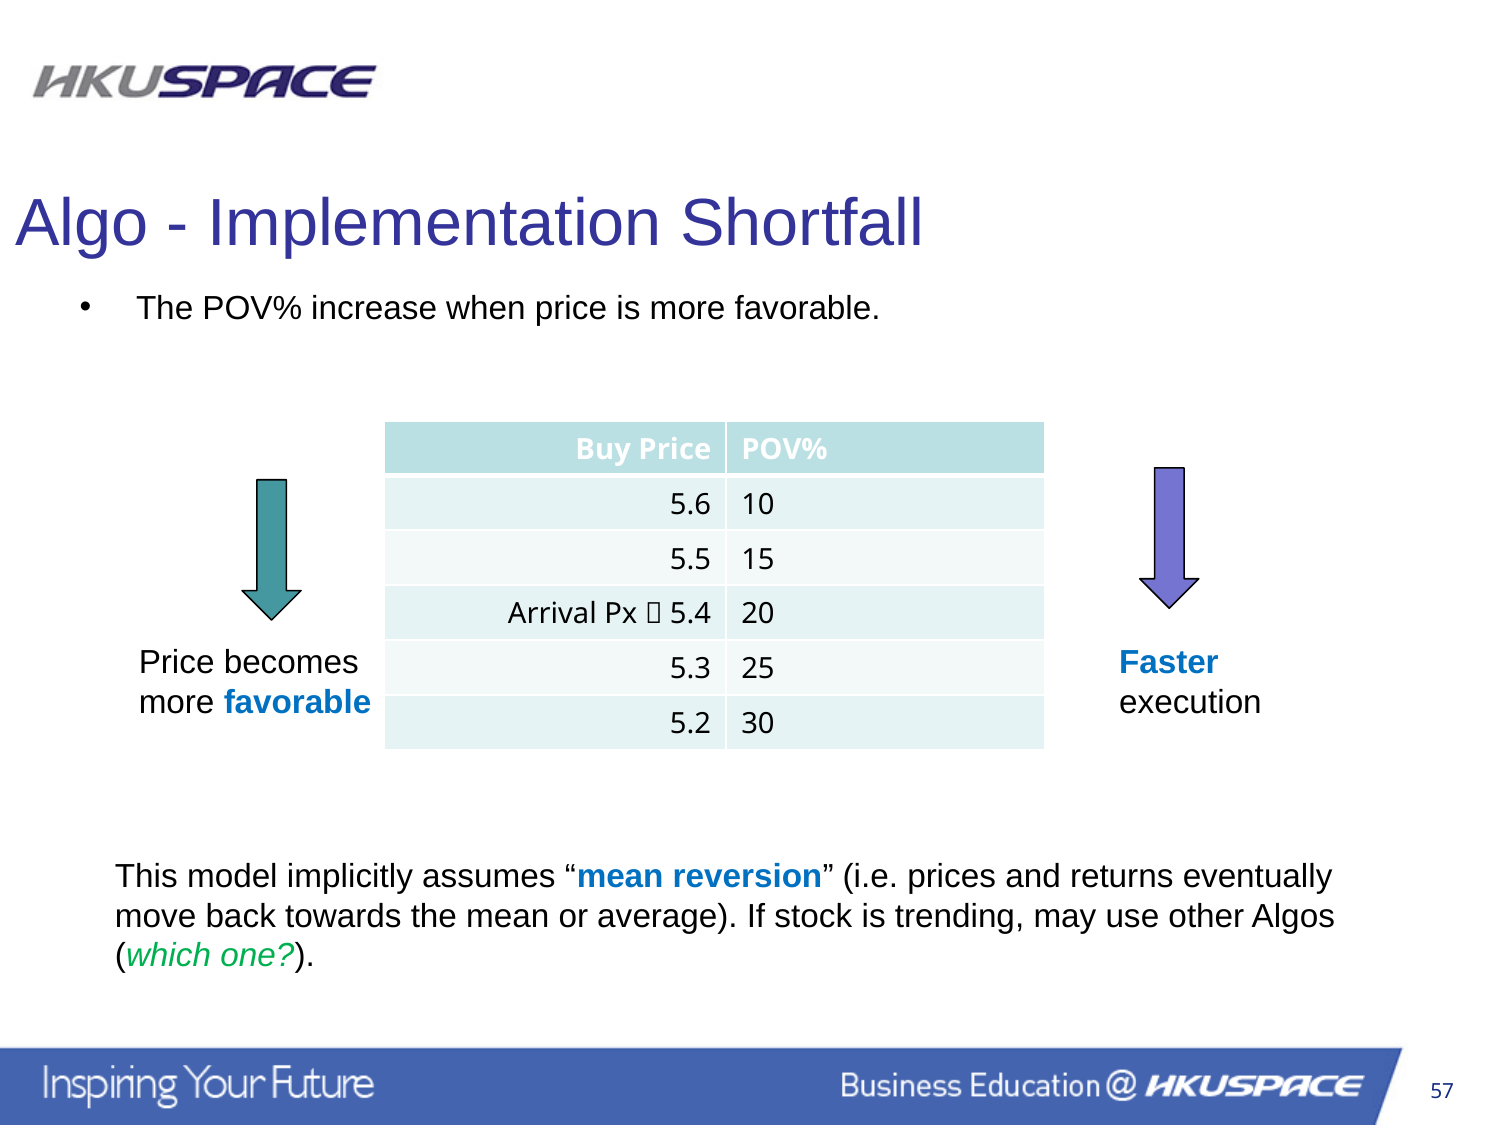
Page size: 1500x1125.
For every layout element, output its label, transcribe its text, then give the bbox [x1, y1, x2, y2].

table_cell 20 [727, 586, 1044, 639]
table_cell 25 [727, 641, 1044, 694]
table_cell 5.2 [385, 696, 725, 749]
table_header Buy Price [385, 422, 725, 473]
text_box The POV% increase when price is more favorable. [64, 278, 1483, 551]
table_cell 30 [727, 696, 1044, 749]
picture [0, 0, 1500, 1125]
text_box Price becomes more favorable [123, 633, 396, 728]
text_box Faster execution [1104, 633, 1294, 728]
table_cell 15 [727, 531, 1044, 584]
title Algo - Implementation Shortfall [0, 101, 1325, 266]
table_cell 5.5 [385, 531, 725, 584]
table_header POV% [727, 422, 1044, 473]
table_cell 10 [727, 478, 1044, 529]
table_cell 5.6 [385, 478, 725, 529]
slide_number 57 [1415, 1070, 1499, 1125]
table_cell 5.3 [396, 641, 725, 694]
table_cell Arrival Px  5.4 [385, 586, 725, 639]
text_box [242, 479, 302, 621]
text_box [1139, 467, 1199, 609]
text_box This model implicitly assumes “mean reversion” (i.e. prices and returns eventually move back towards the mean or average). If stock is trending, may use other Algos (which one?). [100, 846, 1353, 1021]
